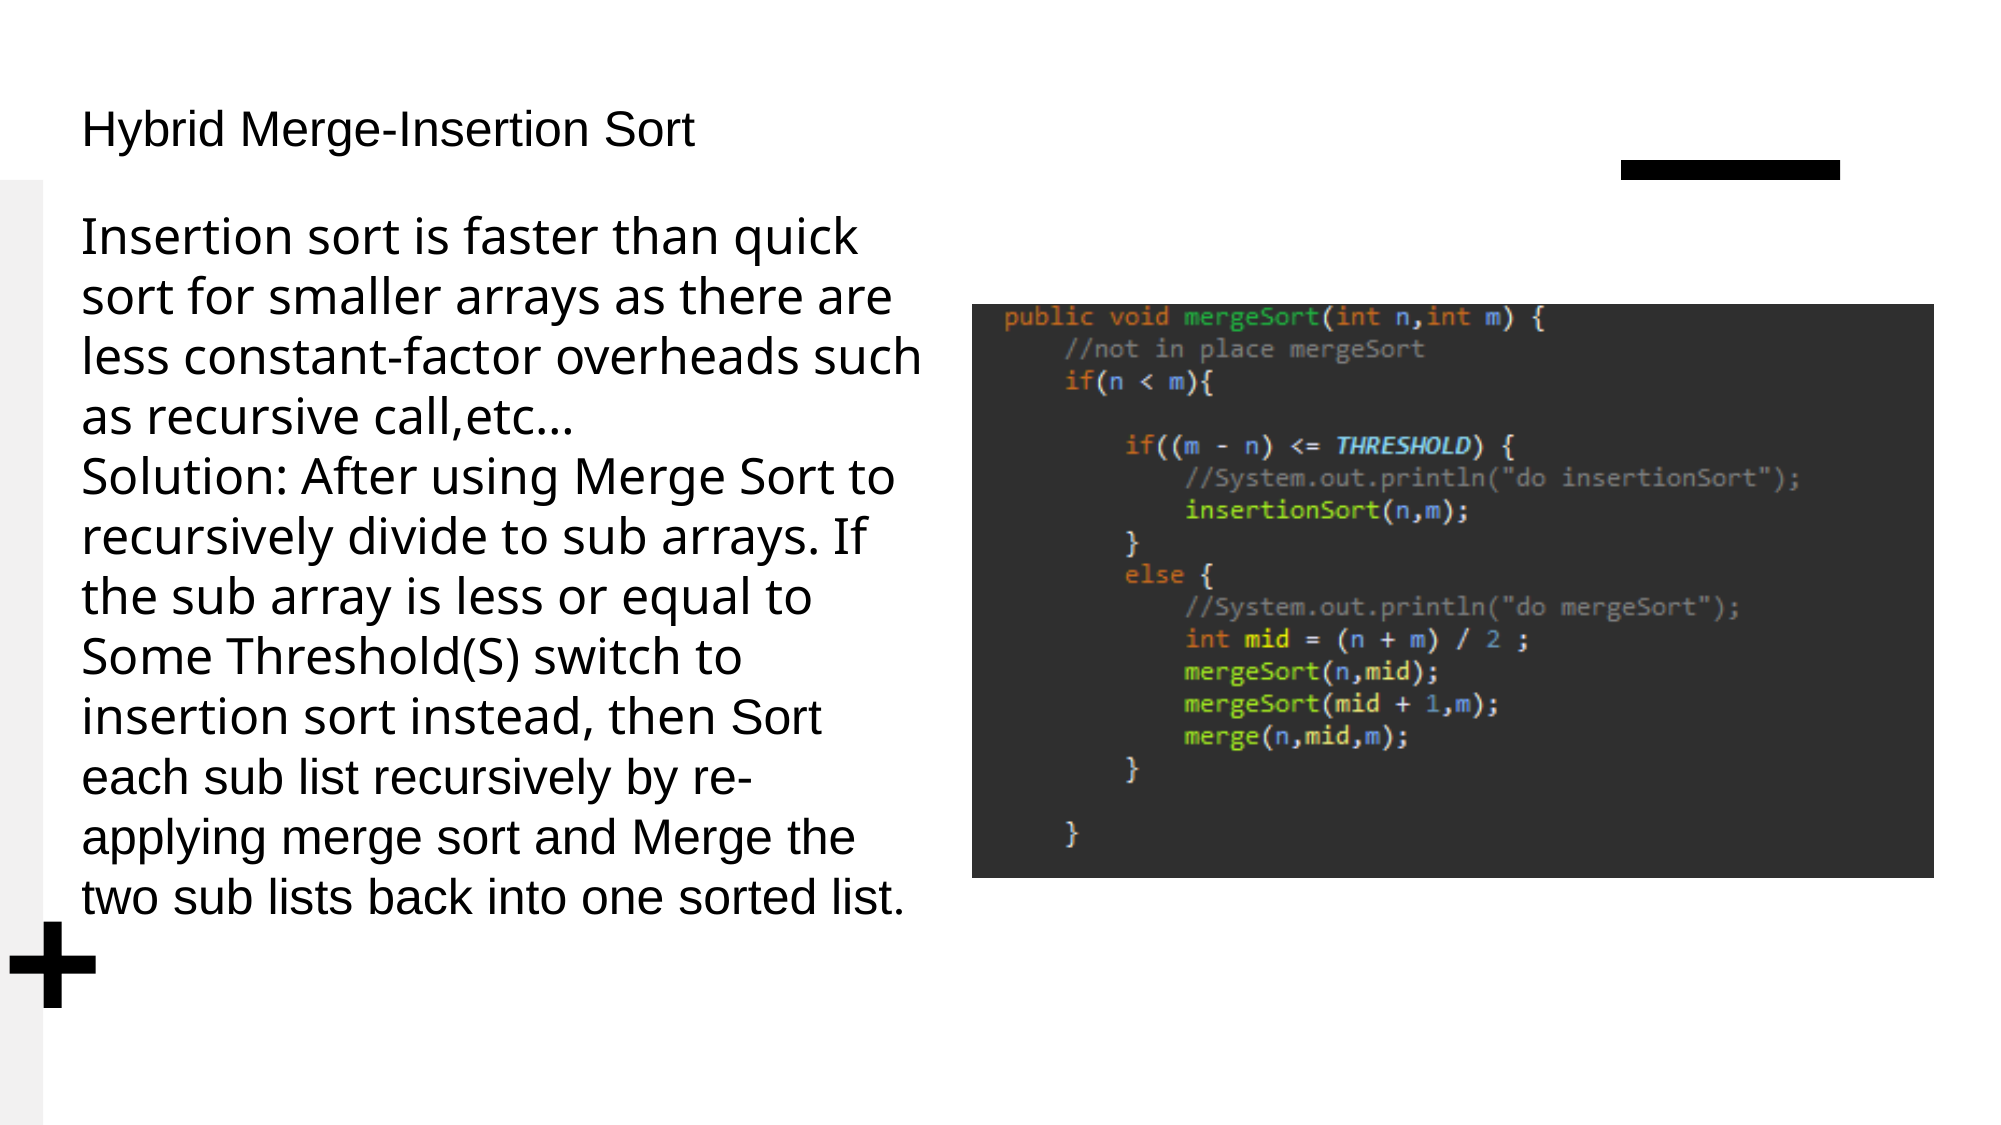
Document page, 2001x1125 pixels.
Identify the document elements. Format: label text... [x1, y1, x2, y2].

picture [972, 303, 1934, 878]
text_box Hybrid Merge-Insertion Sort [66, 88, 806, 164]
text_box Insertion sort is faster than quick sort for smaller arrays as there are less constant-factor overheads such as recursive call,etc… Solution: After using Merge Sort to recursively divide to sub arrays. If the sub array is less or equal to Some Threshold(S) switch to insertion sort instead, then Sort each sub list recursively by re-applying merge sort and Merge the two sub lists back into one sorted list. [66, 197, 939, 977]
